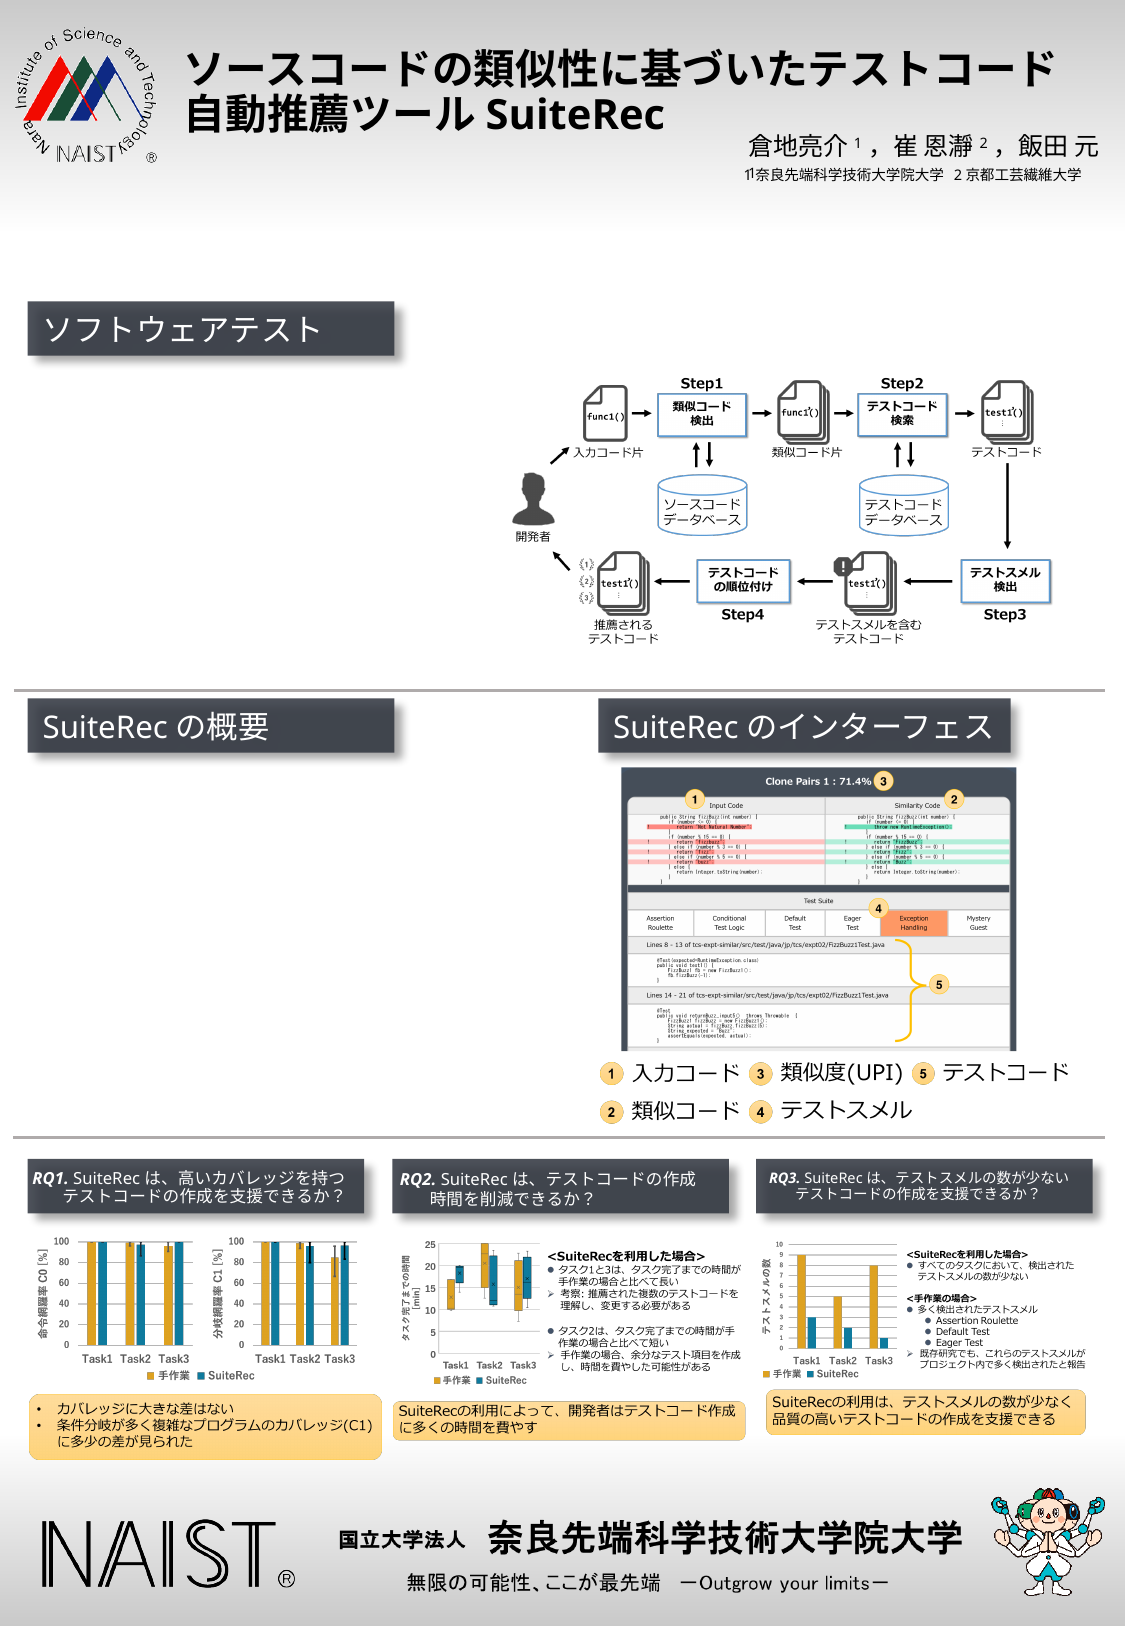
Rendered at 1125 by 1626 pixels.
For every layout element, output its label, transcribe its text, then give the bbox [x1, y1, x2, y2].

text_box SuiteRecのインターフェス [597, 697, 1012, 754]
picture [325, 1488, 1105, 1606]
picture [42, 1518, 295, 1588]
picture [621, 767, 1017, 1052]
picture [599, 1061, 1082, 1125]
picture [390, 1233, 747, 1446]
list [13, 25, 158, 164]
text_box 1奈良先端科学技術大学院大学 2京都工芸繊維大学 [728, 158, 1109, 191]
text_box SuiteRecの概要 [27, 697, 396, 754]
text_box RQ2. SuiteRecは、テストコードの作成 時間を削減できるか？ [385, 1161, 754, 1216]
picture [496, 372, 1054, 654]
text_box ソフトウェアテスト [27, 300, 396, 357]
text_box RQ3. SuiteRecは、テストスメルの数が少ない テストコードの作成を支援できるか？ [754, 1146, 1125, 1229]
text_box RQ1. SuiteRecは、高いカバレッジを持つ テストコードの作成を支援できるか？ [17, 1159, 392, 1218]
text_box 倉地亮介1，崔 恩瀞2，飯田 元1 [733, 123, 1116, 199]
text_box [0, 0, 1125, 234]
text_box [0, 1435, 1125, 1625]
picture [27, 1233, 382, 1460]
picture [752, 1238, 1097, 1438]
title ソースコードの類似性に基づいたテストコード自動推薦ツールSuiteRec [168, 24, 1096, 164]
